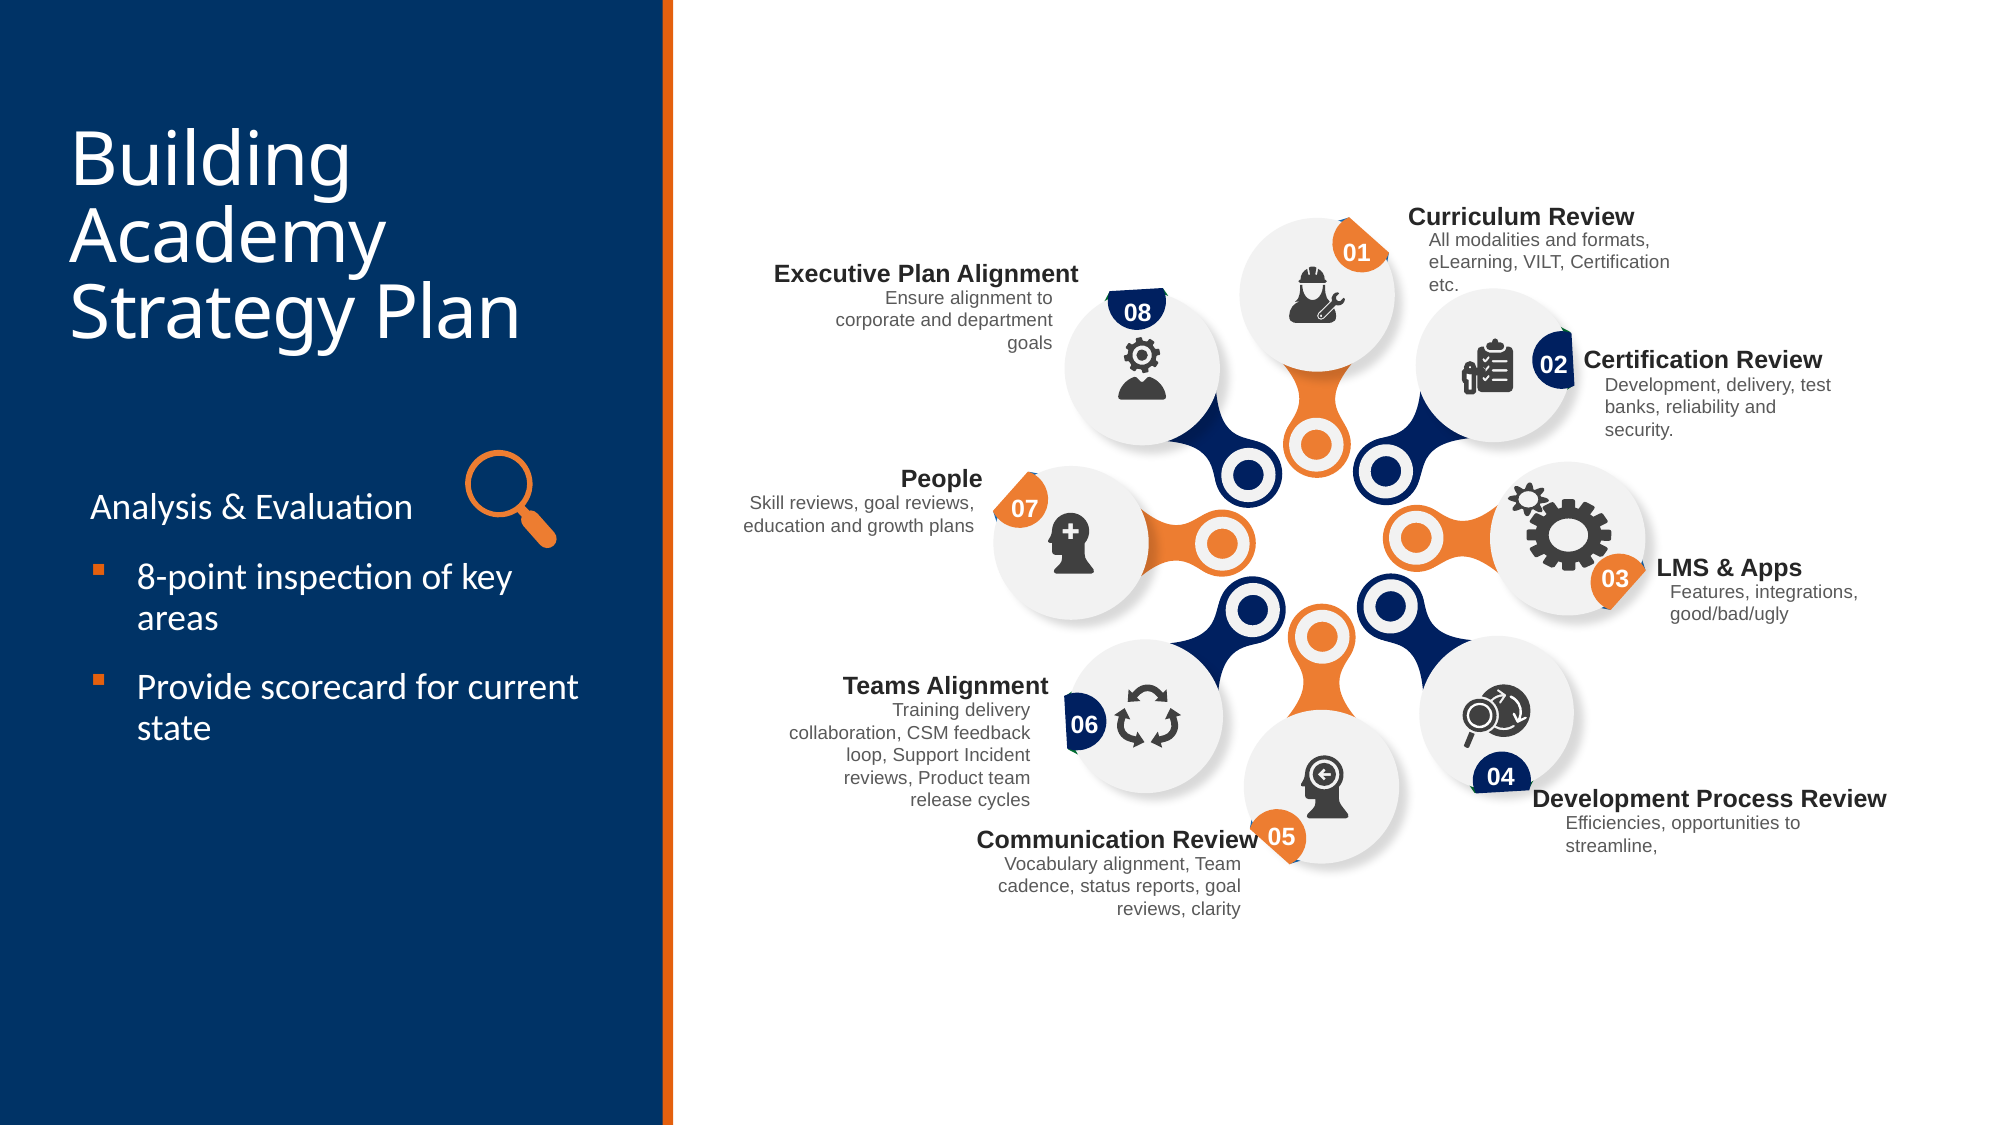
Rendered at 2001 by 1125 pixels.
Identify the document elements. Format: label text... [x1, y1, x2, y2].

text_box [465, 449, 557, 549]
title Building Academy Strategy Plan [54, 109, 580, 362]
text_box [715, 192, 1929, 928]
list Analysis & Evaluation 8-point inspection of key areas Provide scorecard for current state [75, 479, 600, 1035]
